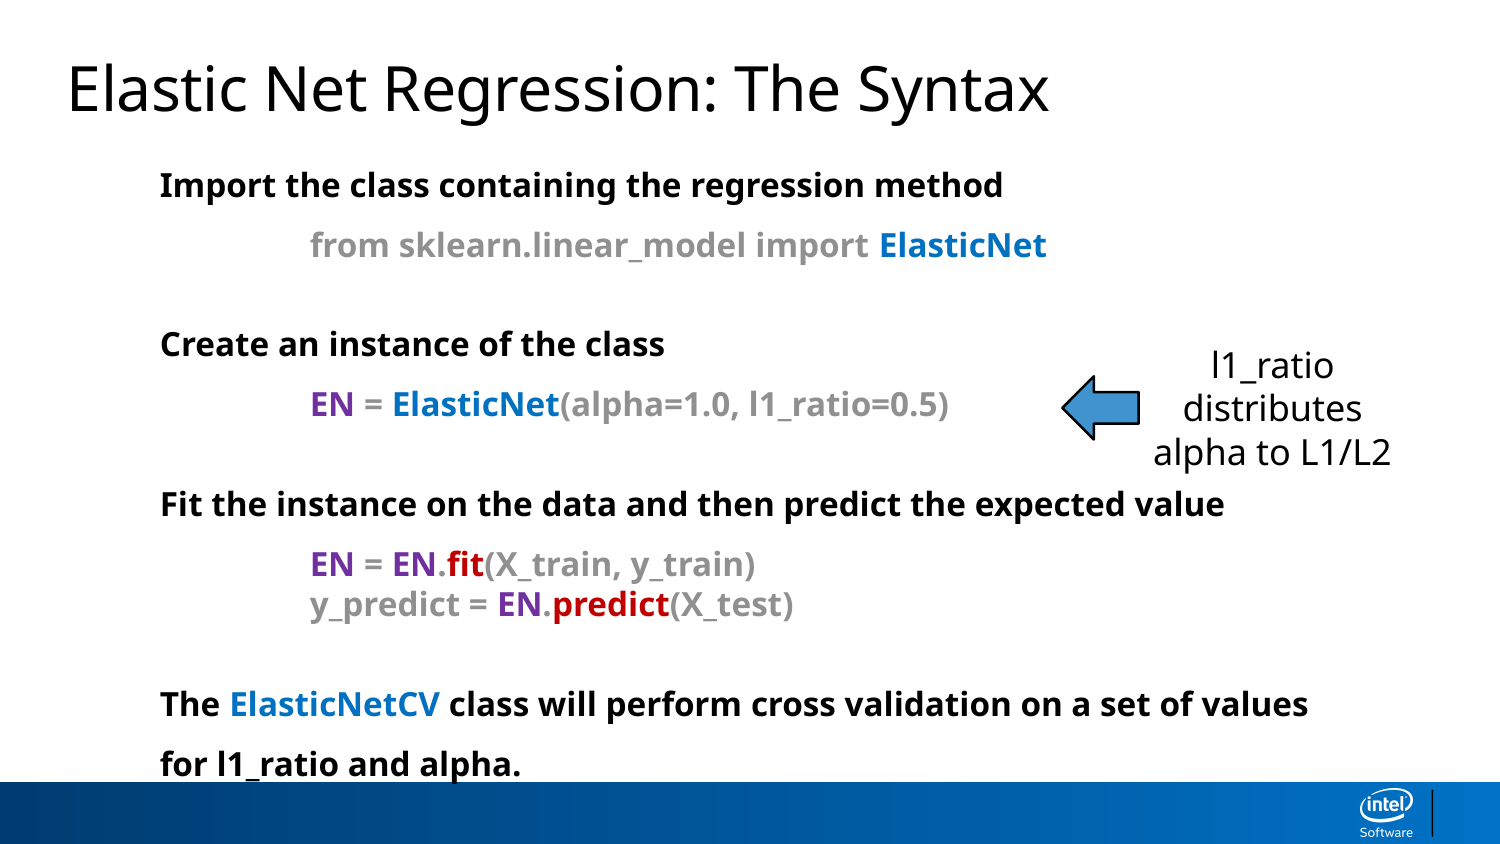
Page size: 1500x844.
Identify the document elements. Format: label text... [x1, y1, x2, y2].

text_box Elastic Net Regression: The Syntax [65, 48, 1450, 125]
text_box l1_ratio distributes alpha to L1/L2 [1370, 342, 1405, 474]
text_box Import the class containing the regression method from sklearn.linear_model import ElasticNet Create an instance of the class EN = ElasticNet(alpha=1.0, l1_ratio=0.5) Fit the instance on the data and then predict the expected value EN = EN.fit(X_train, y_train) y_predict = EN.predict(X_test) The ElasticNetCV class will perform cross validation on a set of values for l1_ratio and alpha. [145, 136, 1370, 844]
picture [1370, 788, 1413, 837]
